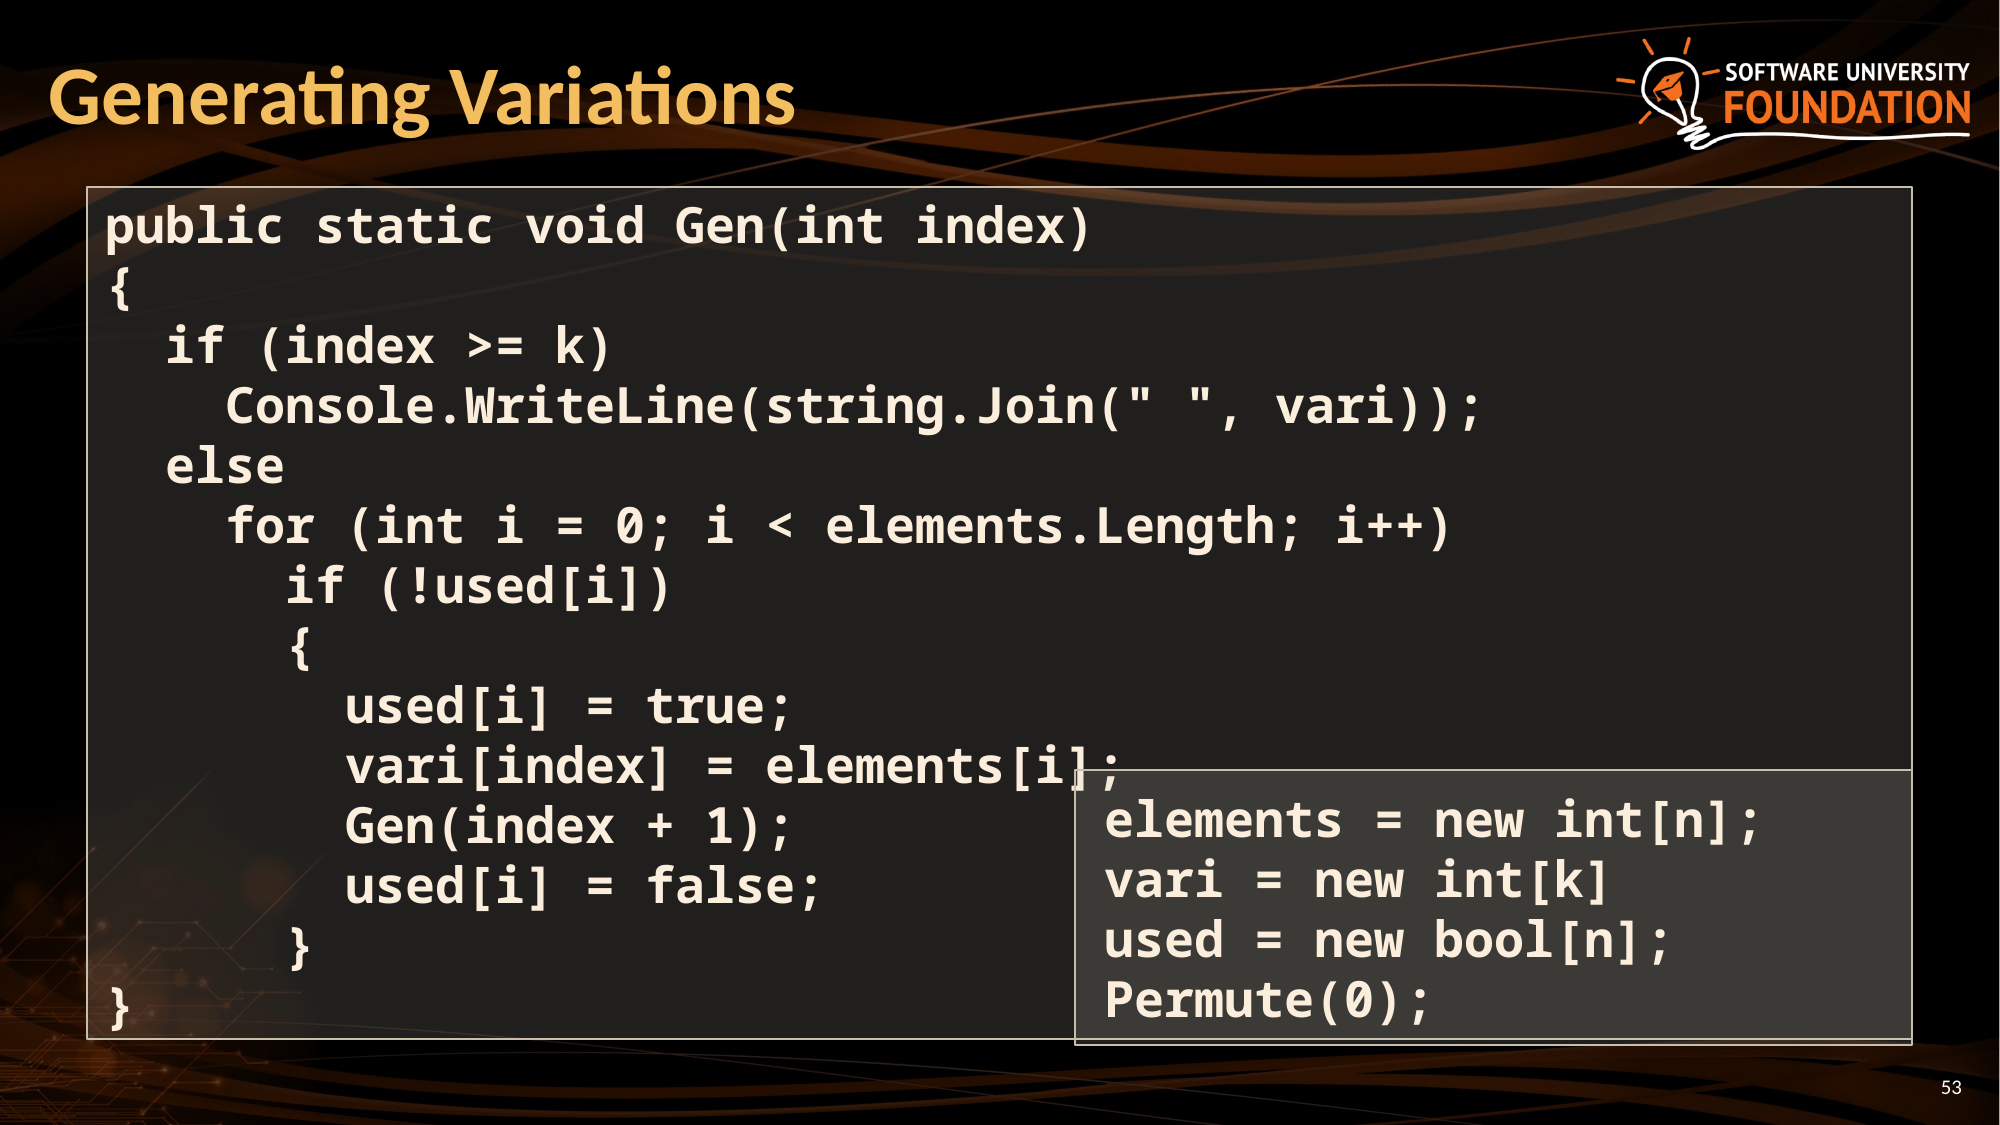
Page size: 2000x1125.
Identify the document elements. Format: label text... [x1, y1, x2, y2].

text_box elements = new int[n]; vari = new int[k] used = new bool[n]; Permute(0); [1074, 770, 1913, 1046]
text_box [30, 6, 1602, 189]
picture [0, 0, 2000, 1125]
text_box public static void Gen(int index) { if (index >= k) Console.WriteLine(string.Join(" ", vari)); else for (int i = 0; i < elements.Length; i++) if (!used[i]) { used[i] = true; vari[index] = elements[i]; Gen(index + 1); used[i] = false; } } [87, 187, 1913, 1040]
slide_number 53 [1897, 1070, 1968, 1103]
